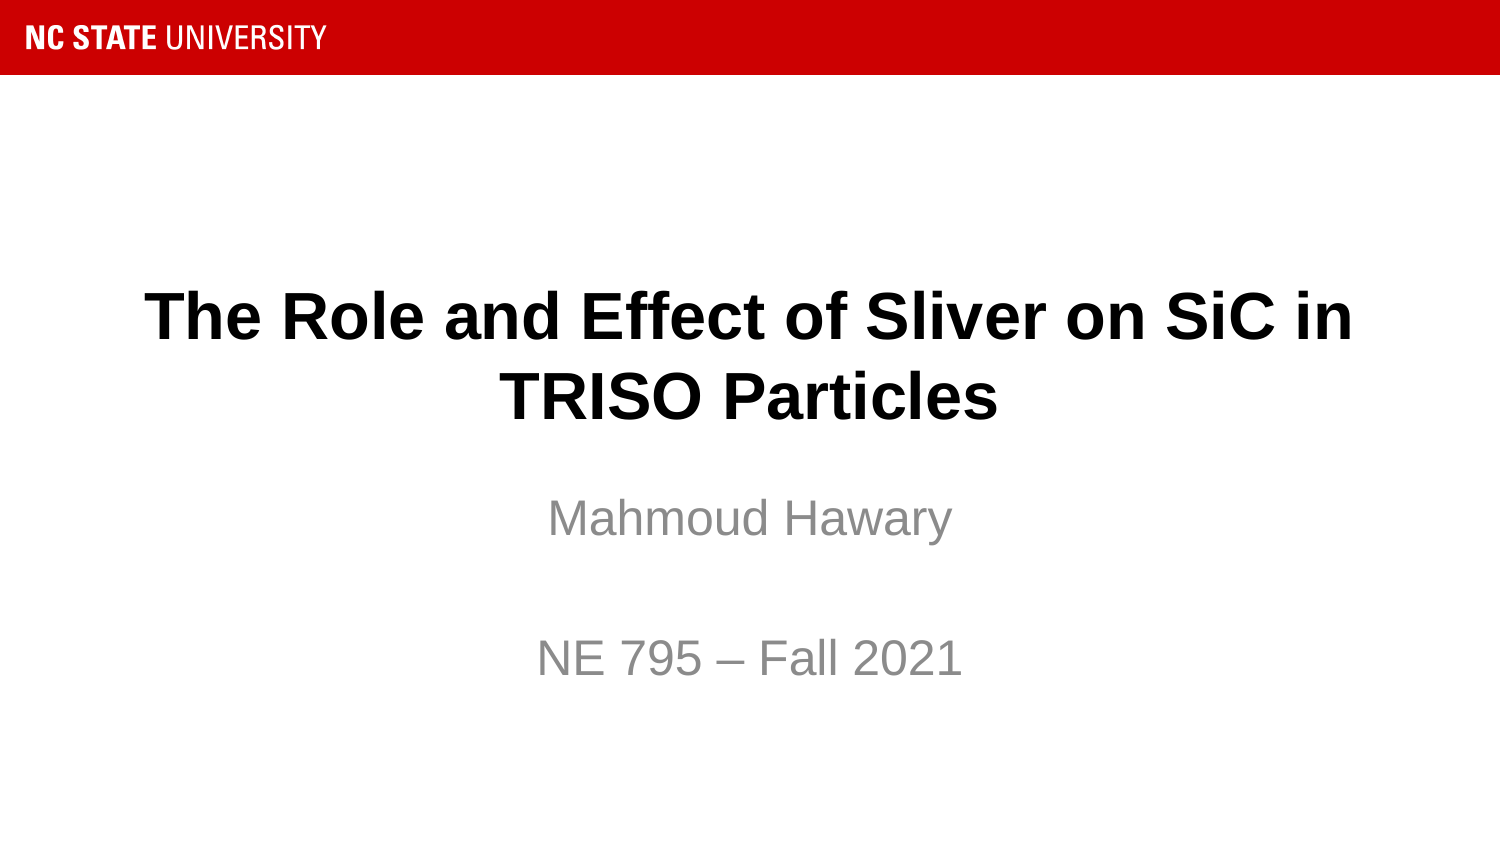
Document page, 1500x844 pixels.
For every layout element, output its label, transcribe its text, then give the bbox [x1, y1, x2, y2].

title The Role and Effect of Sliver on SiC in TRISO Particles [112, 262, 1388, 443]
subtitle Mahmoud Hawary NE 795 – Fall 2021 [225, 478, 1275, 694]
picture [0, 0, 1500, 75]
